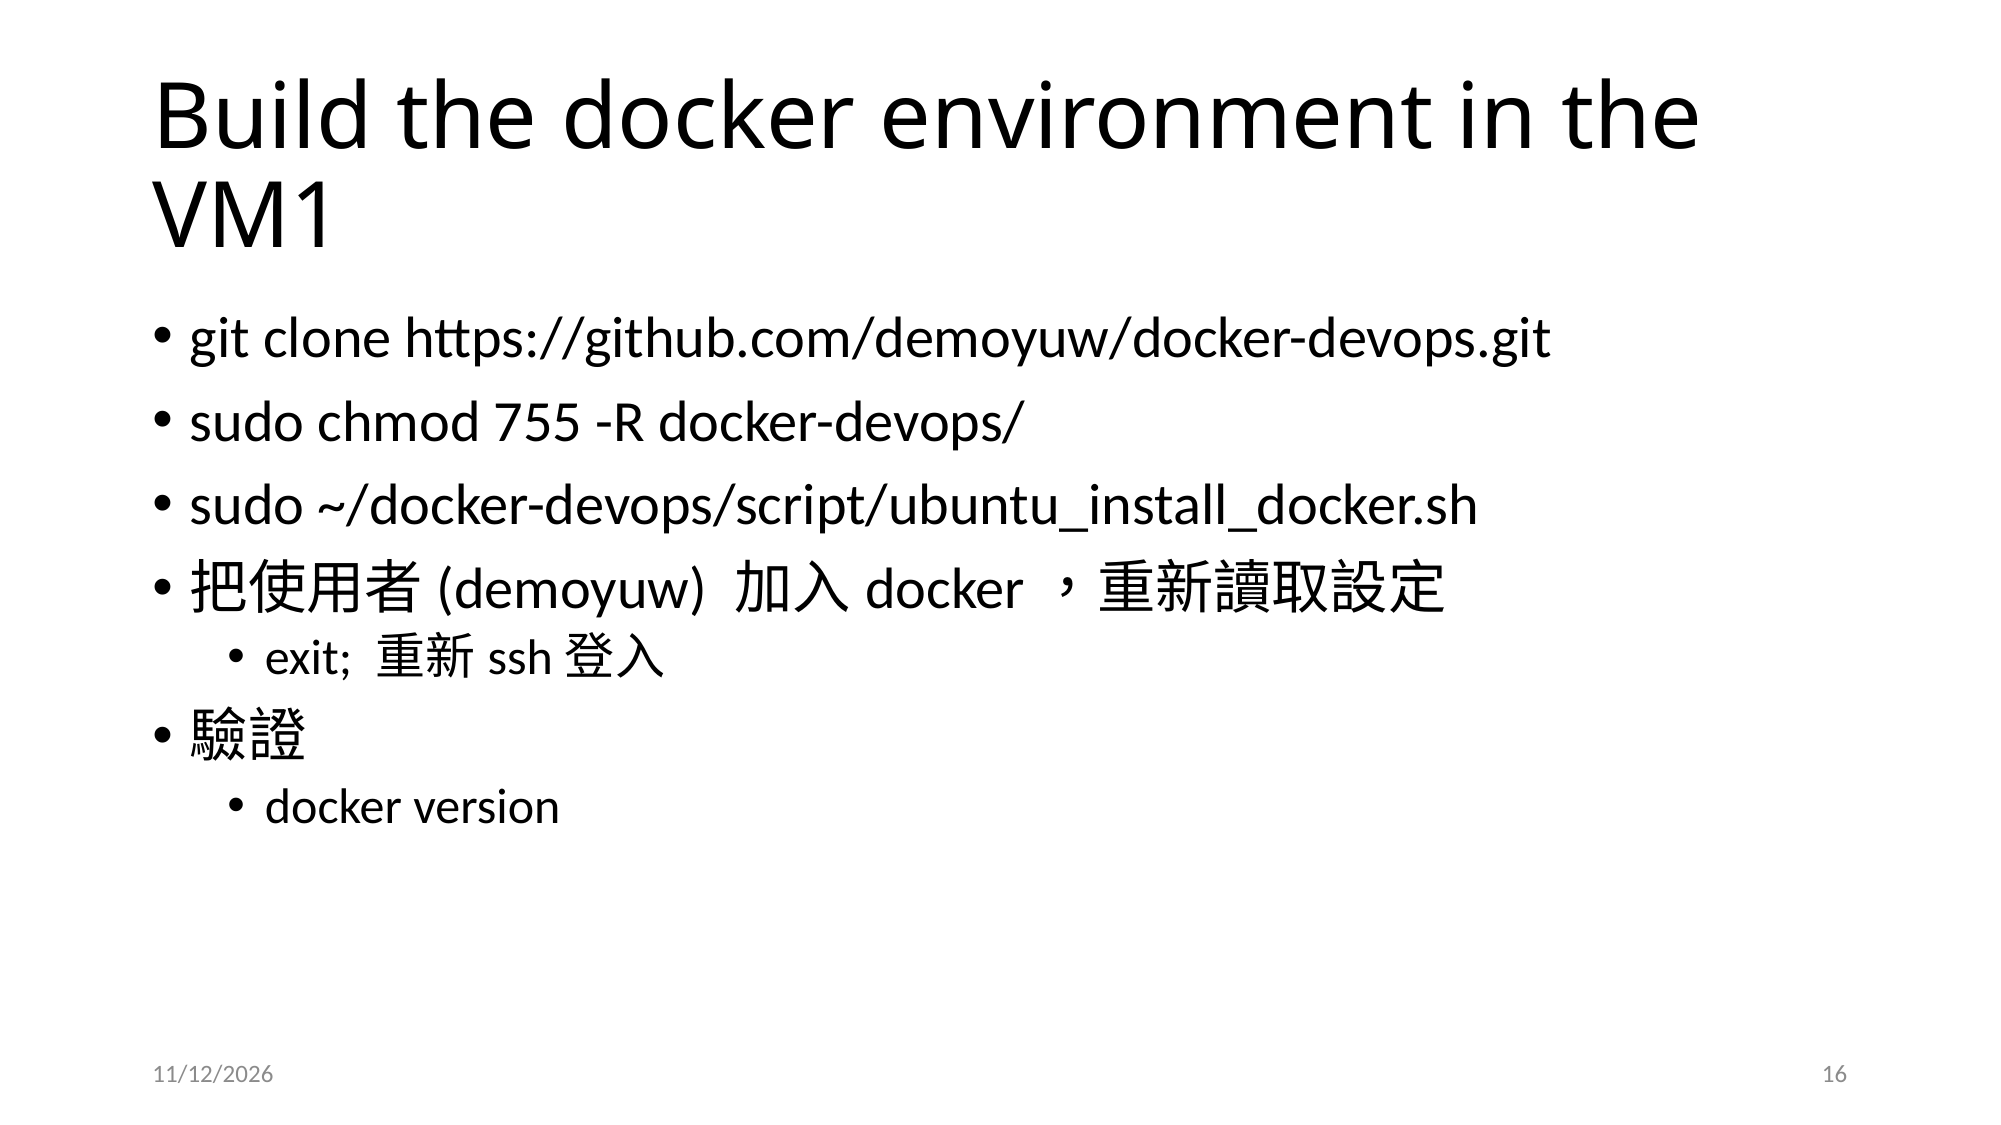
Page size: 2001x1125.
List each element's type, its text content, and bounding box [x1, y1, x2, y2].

slide_number 16 [1412, 1042, 1863, 1103]
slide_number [137, 1042, 588, 1103]
list git clone https://github.com/demoyuw/docker-devops.git sudo chmod 755 -R docker-devops/ sudo ~/docker-devops/script/ubuntu_install_docker.sh 把使用者(demoyuw) 加入docker，重新讀取設定 exit; 重新ssh登入 驗證 docker version [137, 299, 1863, 1014]
title Build the docker environment in the VM1 [137, 59, 1863, 278]
